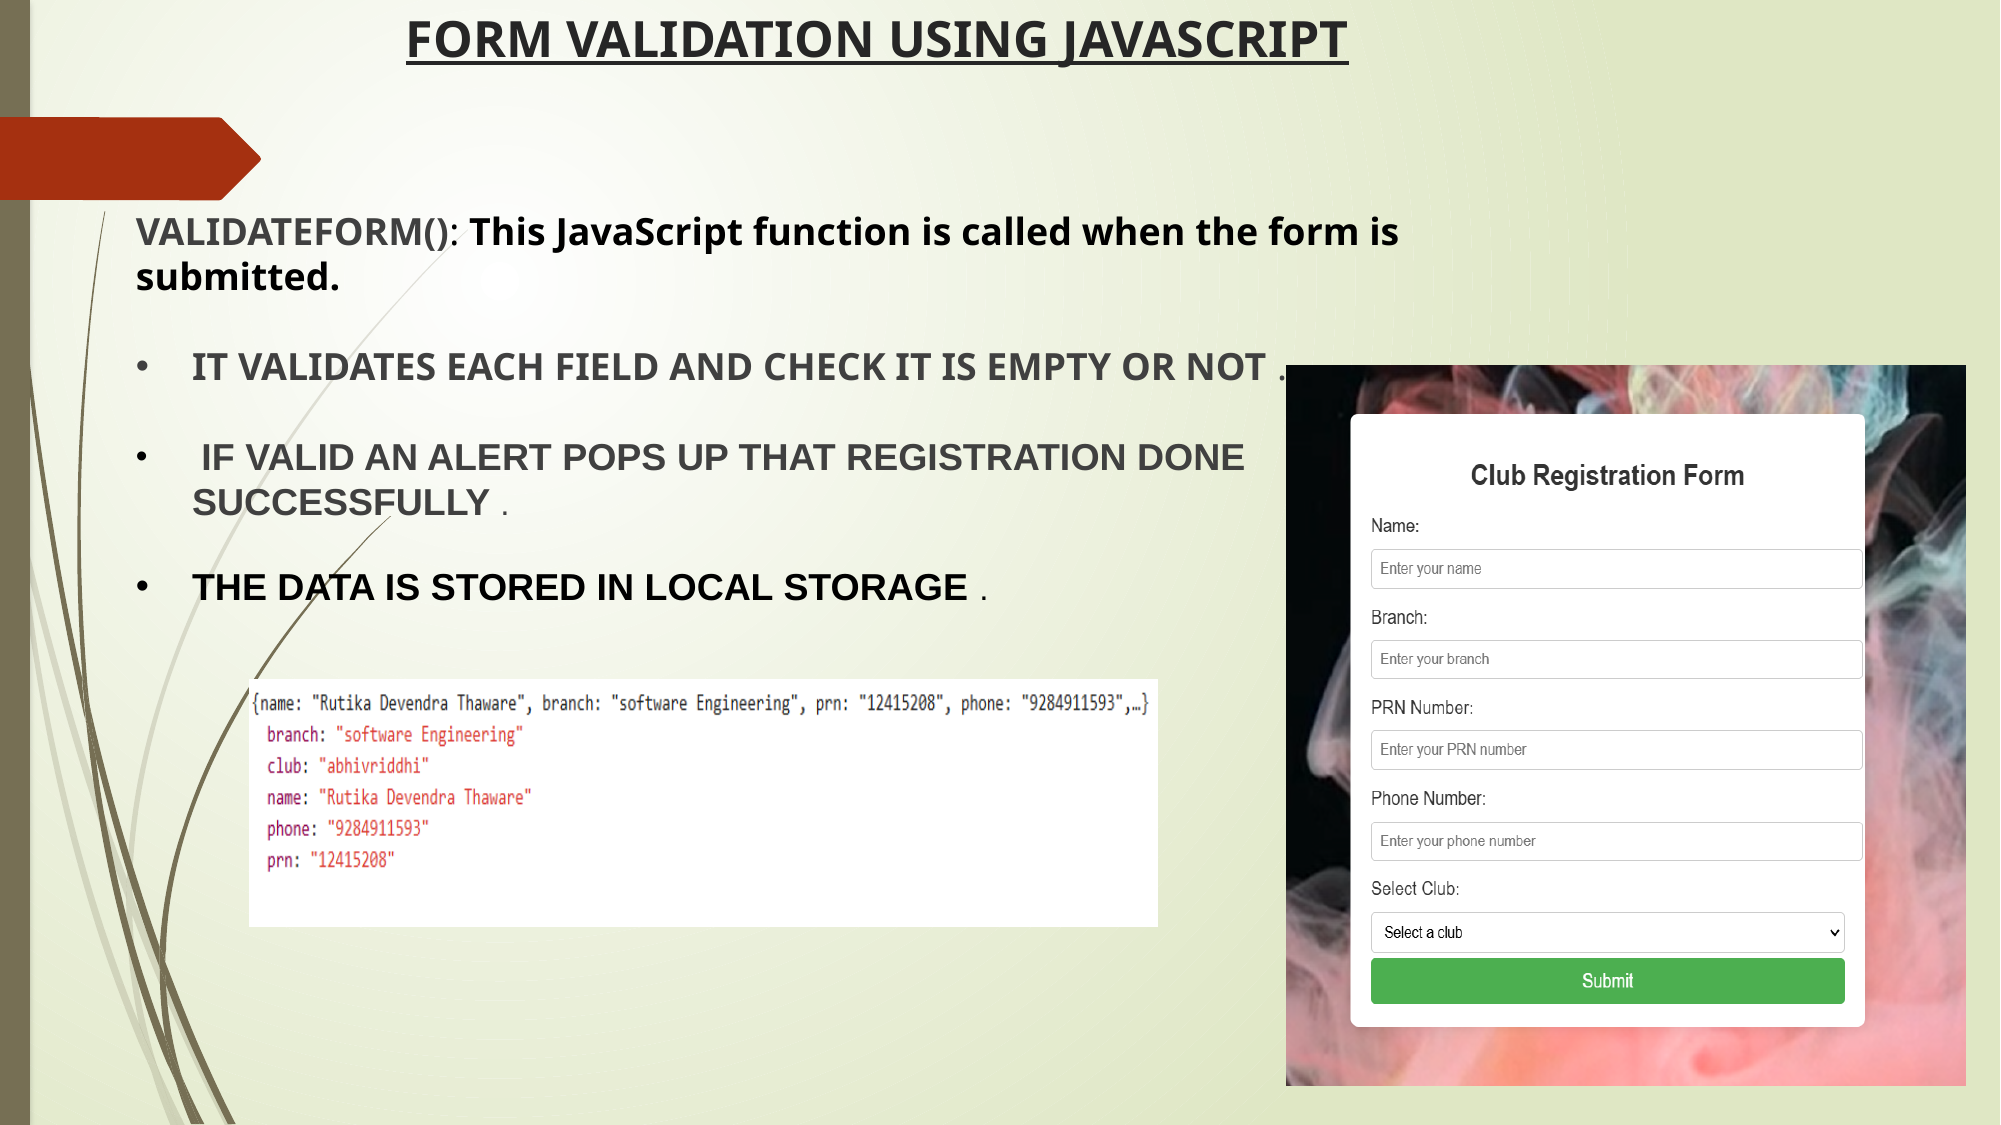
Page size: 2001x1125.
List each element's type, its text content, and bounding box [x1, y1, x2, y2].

picture [1286, 365, 1966, 1086]
title FORM VALIDATION USING JAVASCRIPT [106, 0, 1649, 81]
list VALIDATEFORM(): This JavaScript function is called when the form is submitted. IT VALIDATES EACH FIELD AND CHECK IT IS EMPTY OR NOT . IF VALID AN ALERT POPS UP THAT REGISTRATION DONE SUCCESSFULLY . THE DATA IS STORED IN LOCAL STORAGE . [120, 81, 1425, 735]
picture [249, 679, 1158, 927]
